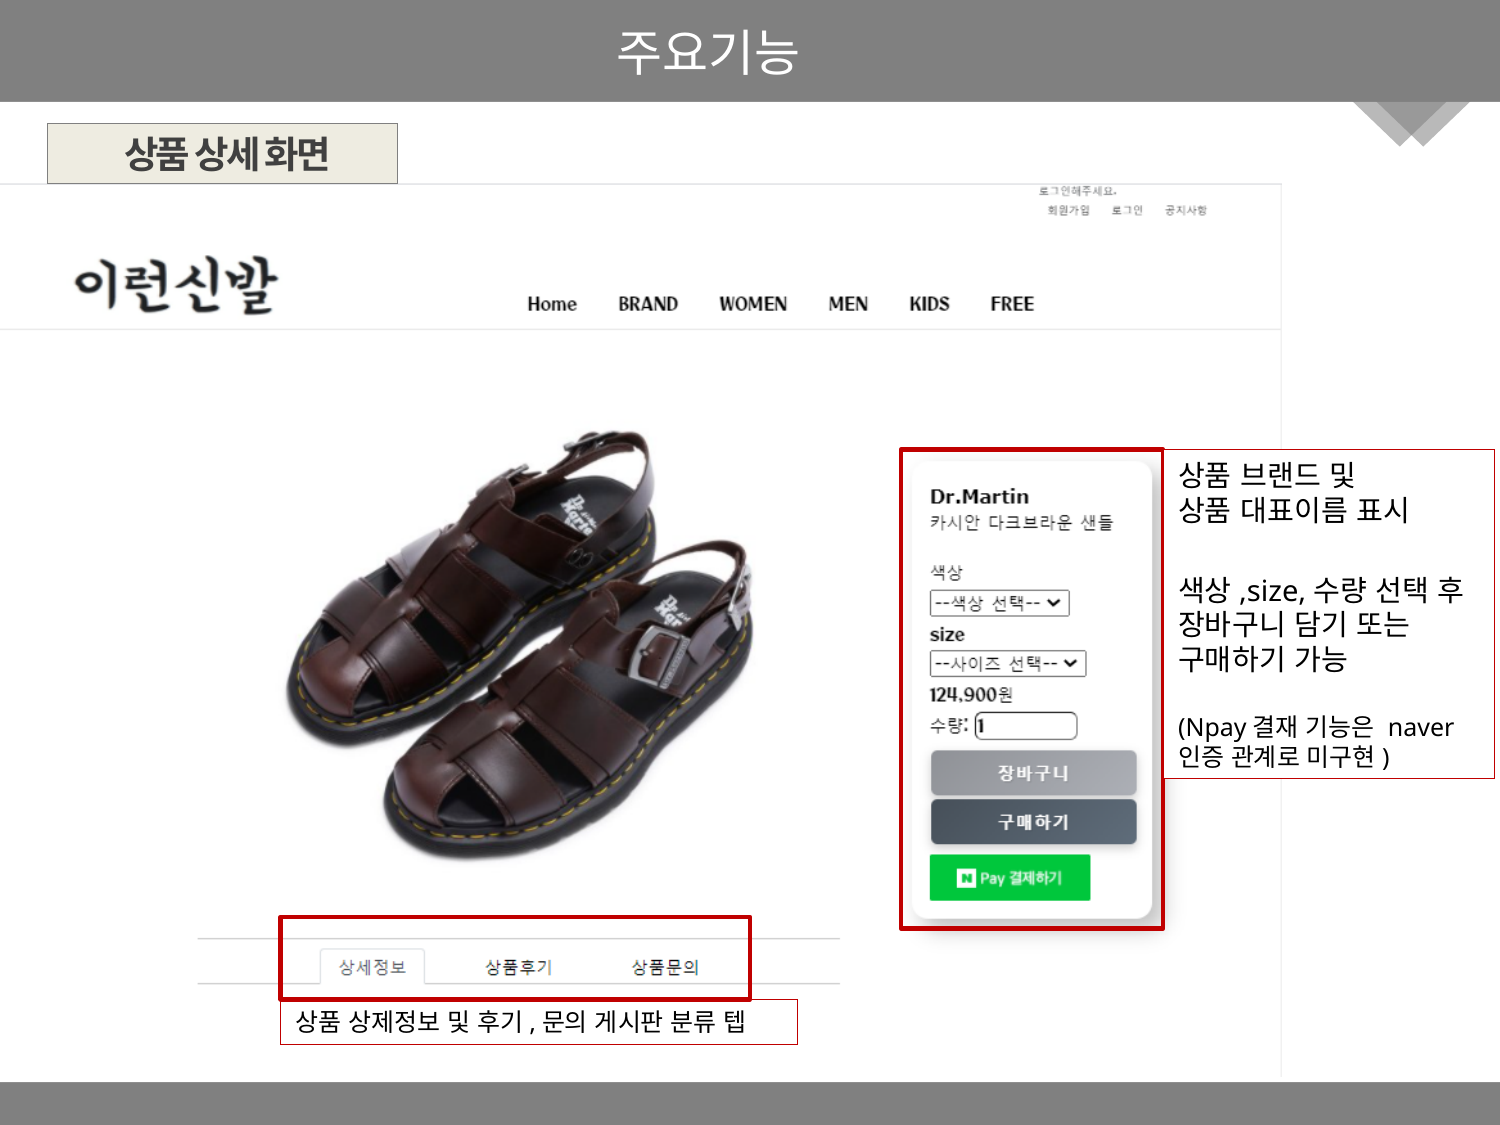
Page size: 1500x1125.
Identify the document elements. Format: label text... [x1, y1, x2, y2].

text_box ㅅ [0, 100, 1500, 1084]
picture [0, 180, 1282, 1077]
text_box 주요기능 [516, 14, 901, 89]
text_box 상품 브랜드 및 상품 대표이름 표시 색상,size,수량 선택 후 장바구니 담기 또는 구매하기 가능 (Npay결재 기능은 naver인증 관계로 미구현) [1285, 449, 1495, 779]
text_box [1374, 99, 1473, 149]
text_box 상품 상세 화면 [47, 123, 398, 179]
text_box [1350, 99, 1411, 149]
